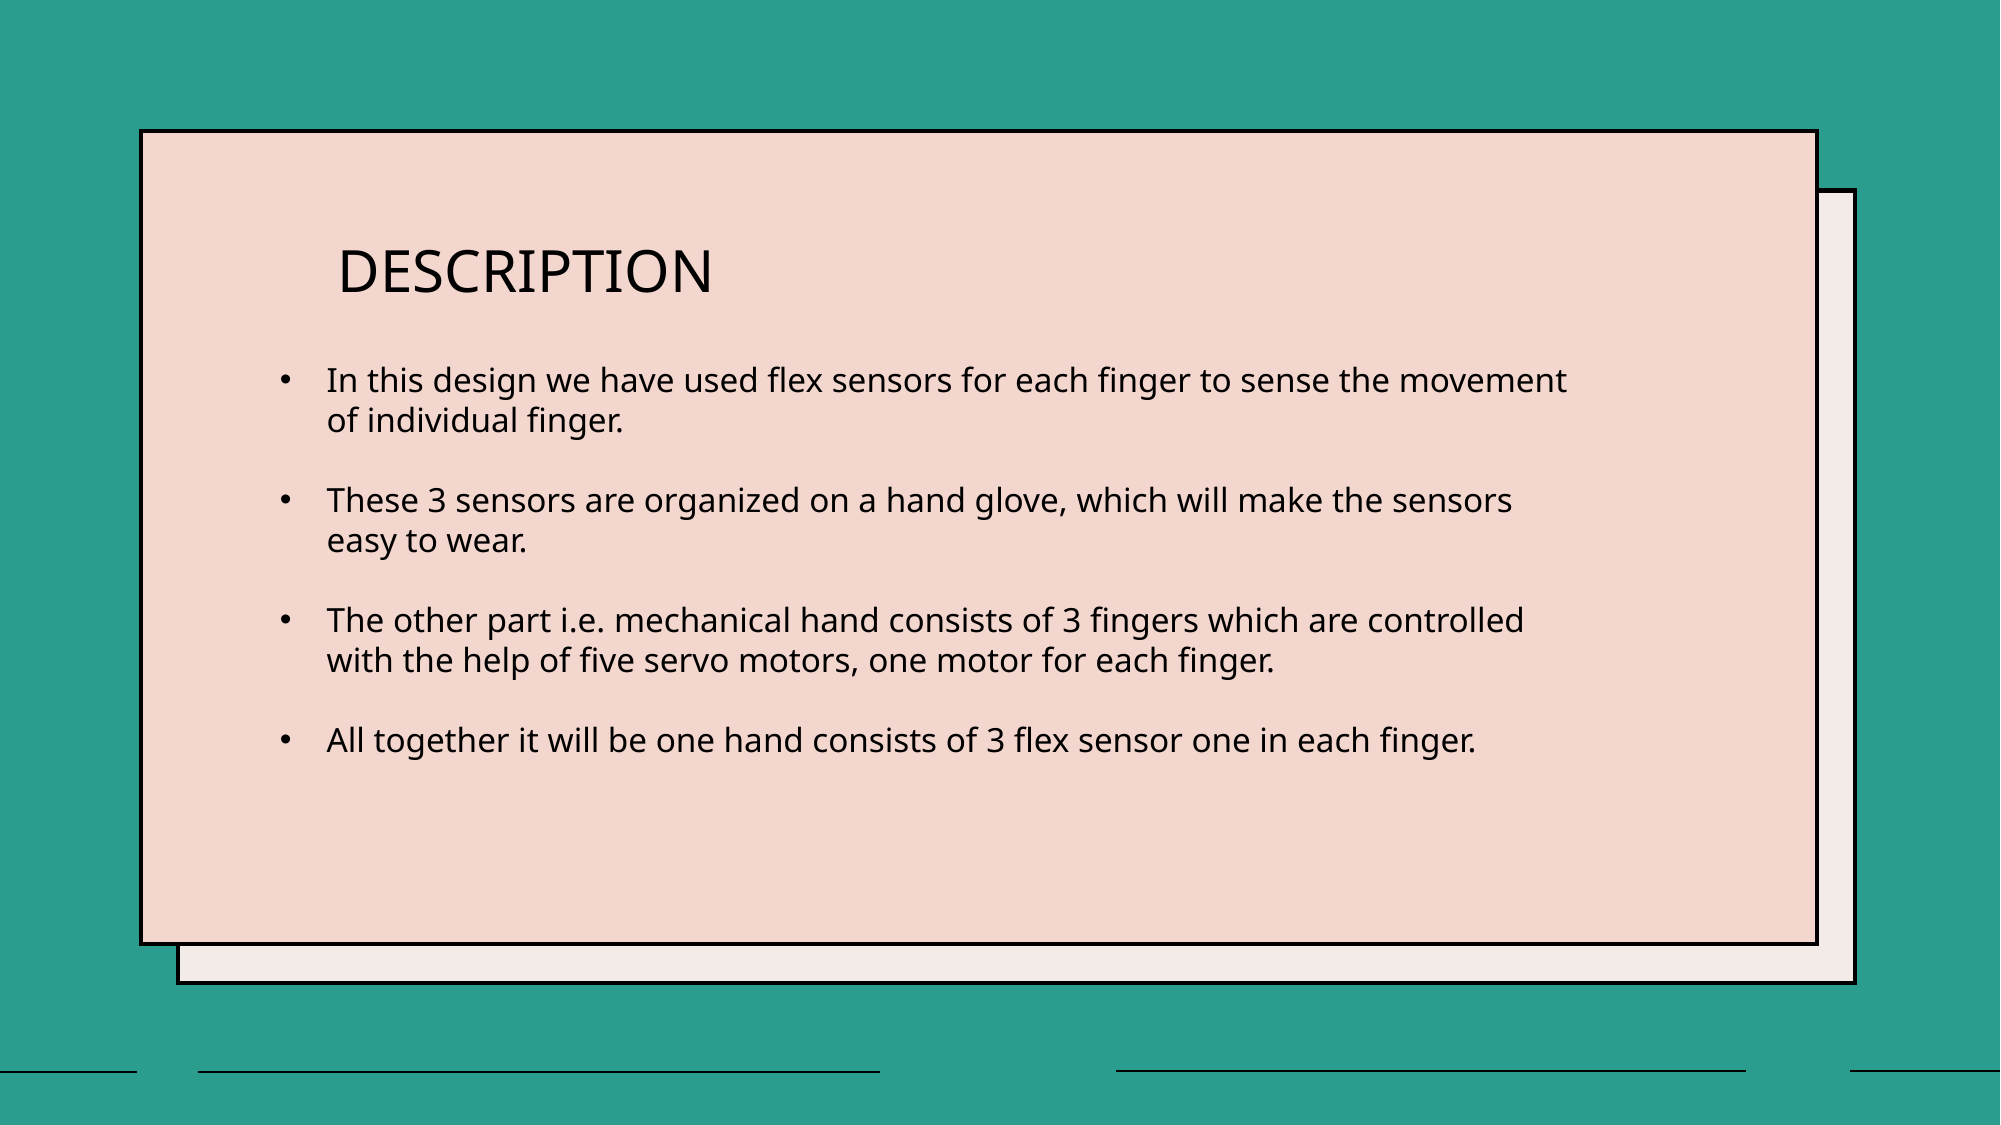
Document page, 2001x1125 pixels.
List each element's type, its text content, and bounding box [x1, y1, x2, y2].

list In this design we have used flex sensors for each finger to sense the movement of individual finger. These 3 sensors are organized on a hand glove, which will make the sensors easy to wear. The other part i.e. mechanical hand consists of 3 fingers which are controlled with the help of five servo motors, one motor for each finger. All together it will be one hand consists of 3 flex sensor one in each finger. [264, 352, 1609, 868]
title DESCRIPTION [322, 212, 1385, 336]
